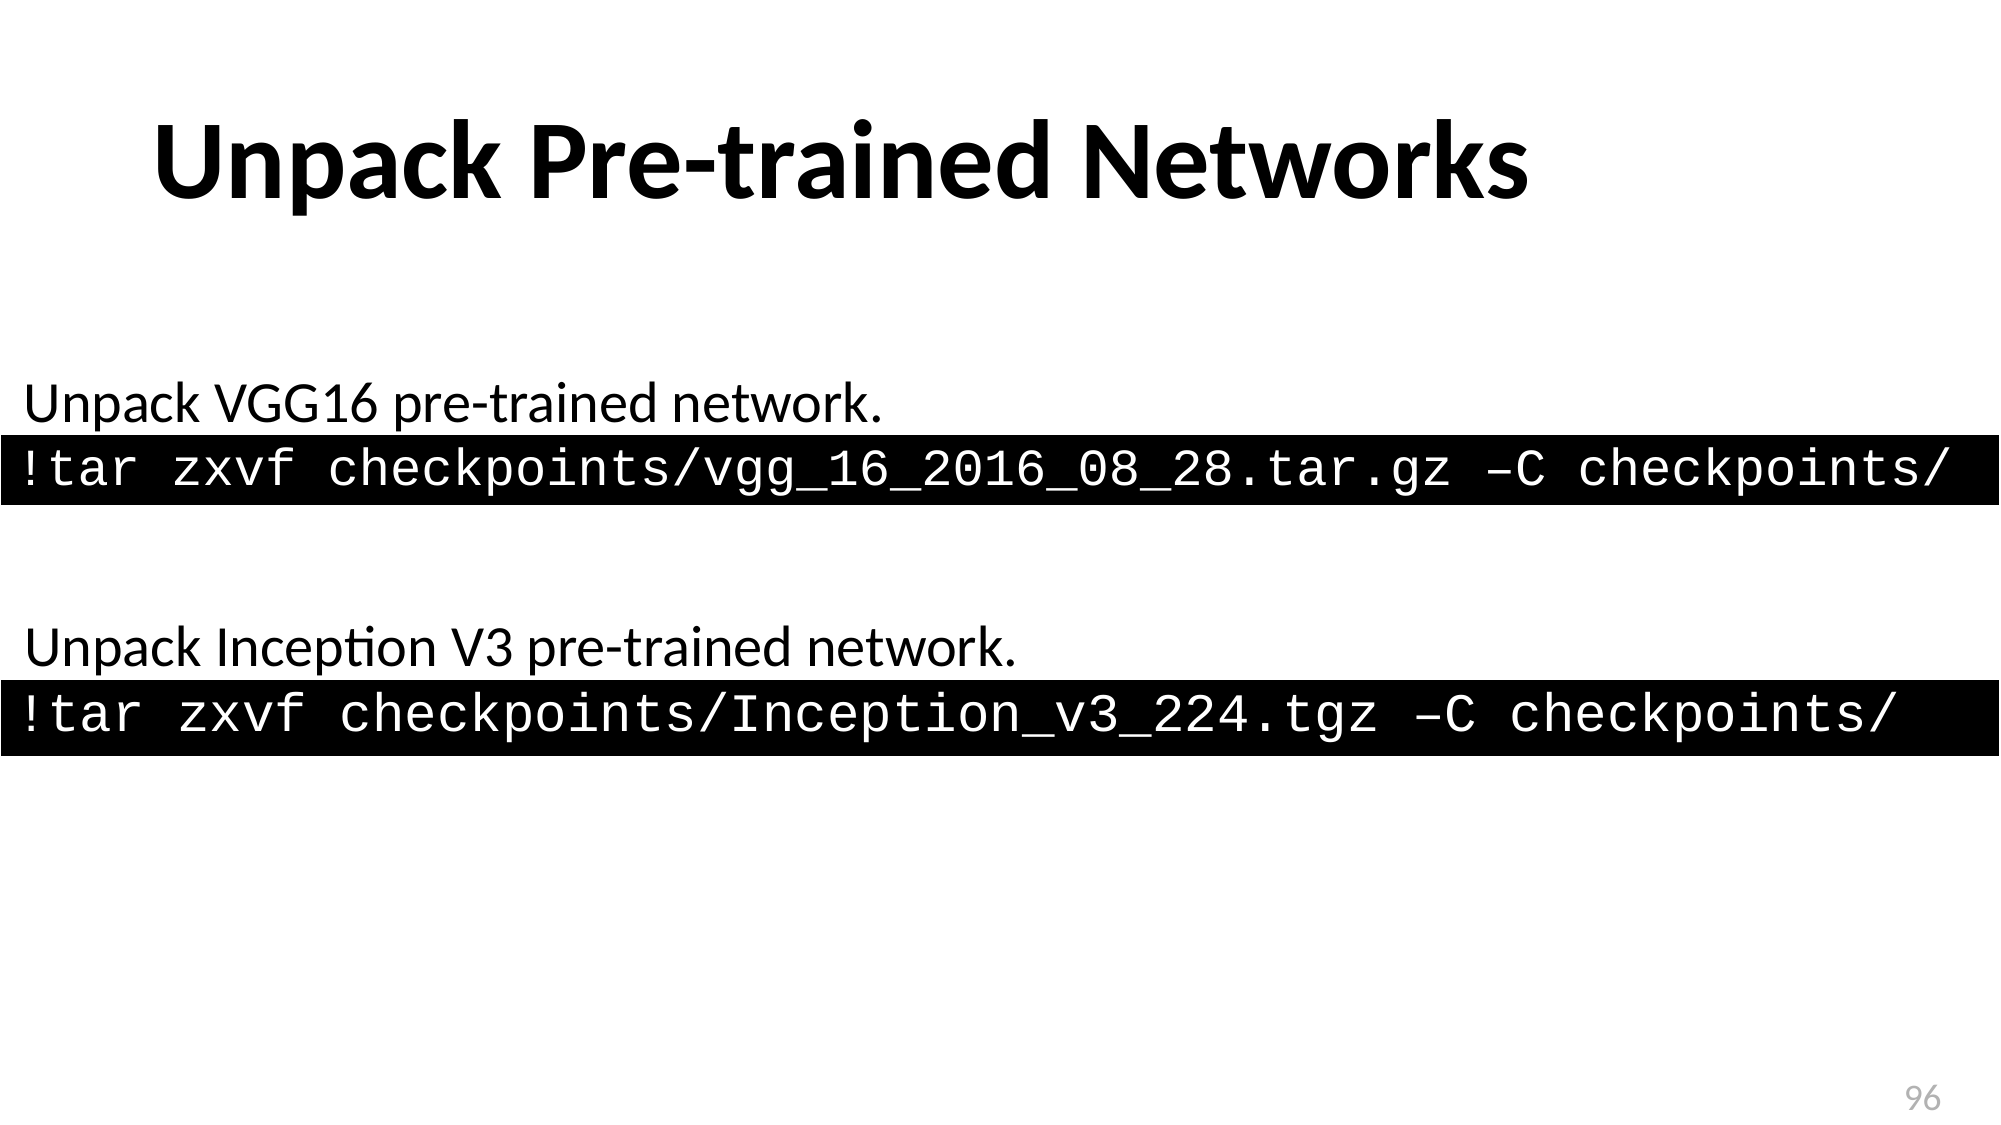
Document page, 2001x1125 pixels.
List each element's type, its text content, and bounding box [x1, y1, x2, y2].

table_header !tar zxvf checkpoints/vgg_16_2016_08_28.tar.gz –C checkpoints/ [1, 435, 1999, 505]
text_box Unpack VGG16 pre-trained network. [8, 356, 900, 442]
slide_number 96 [1506, 1065, 1957, 1125]
text_box Unpack Inception V3 pre-trained network. [9, 600, 1034, 686]
table_header !tar zxvf checkpoints/Inception_v3_224.tgz –C checkpoints/ [1, 680, 1999, 756]
title Unpack Pre-trained Networks [137, 53, 1863, 272]
